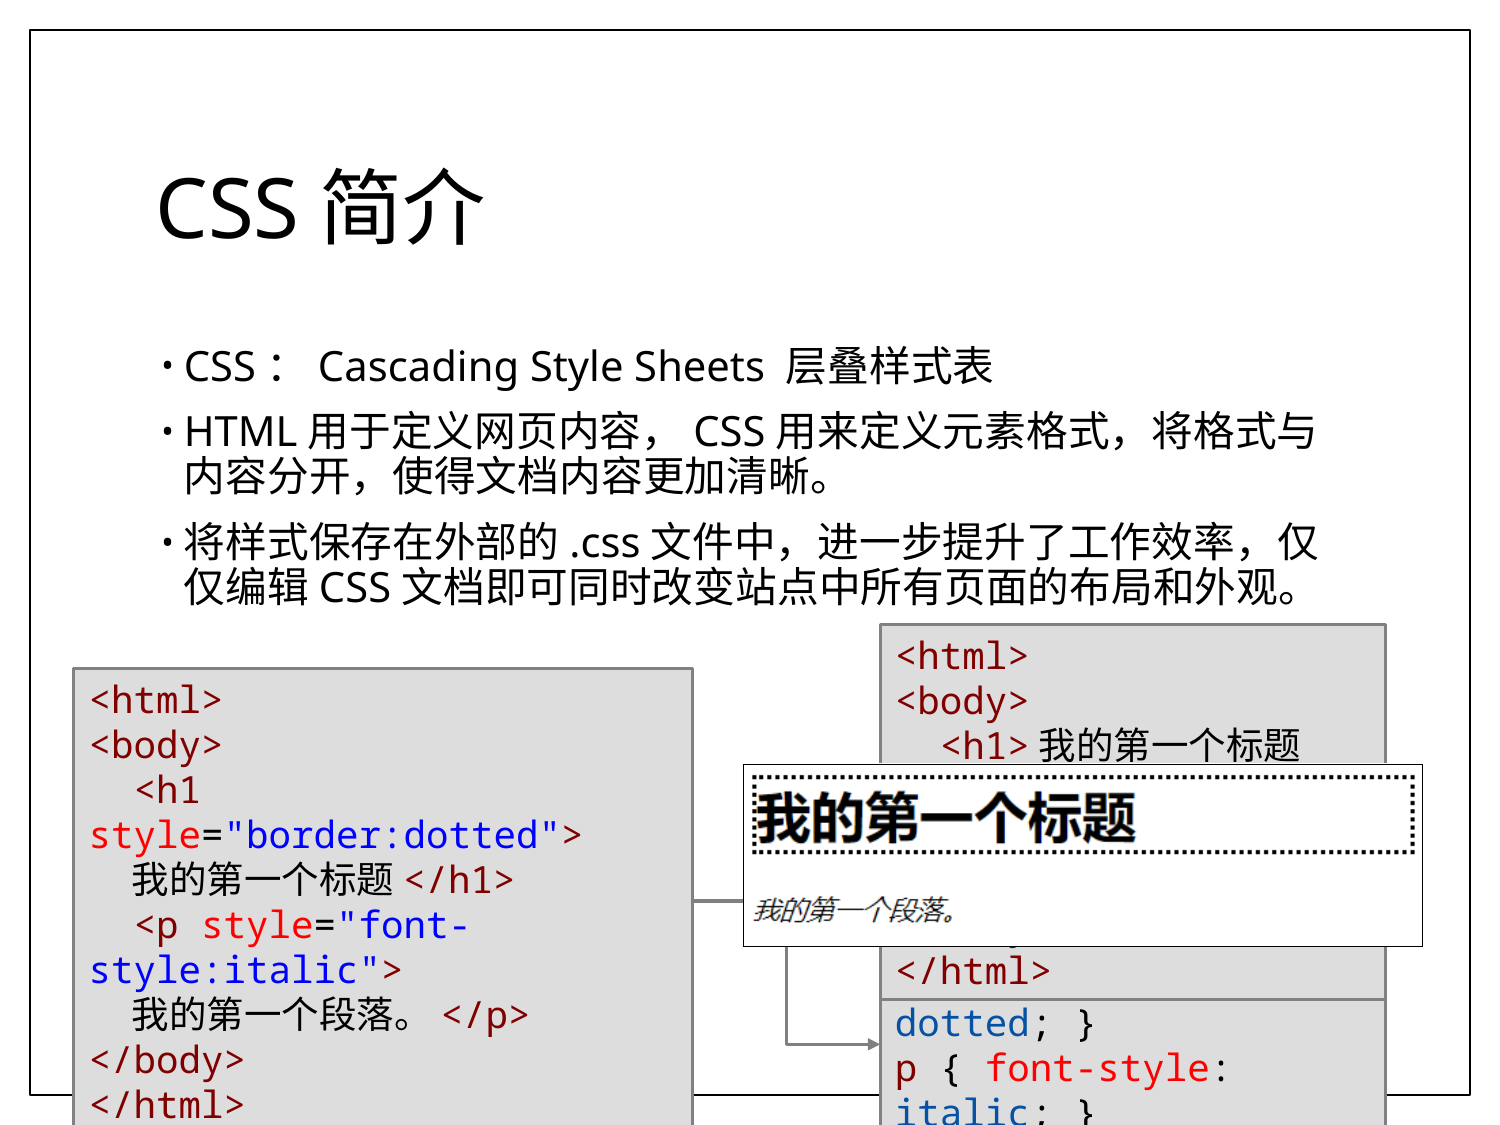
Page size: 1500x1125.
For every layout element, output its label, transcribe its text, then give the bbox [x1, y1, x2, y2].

list CSS：Cascading Style Sheets 层叠样式表 HTML用于定义网页内容，CSS用来定义元素格式，将格式与内容分开，使得文档内容更加清晰。 将样式保存在外部的.css文件中，进一步提升了工作效率，仅仅编辑CSS文档即可同时改变站点中所有页面的布局和外观。 [140, 337, 1356, 667]
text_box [692, 624, 1387, 1054]
title CSS简介 [140, 99, 1356, 323]
picture [742, 763, 1423, 948]
text_box <html> <body> <h1 style="border:dotted"> 我的第一个标题</h1> <p style="font-style:italic"> 我的第一个段落。</p> </body> </html> [72, 667, 694, 1125]
